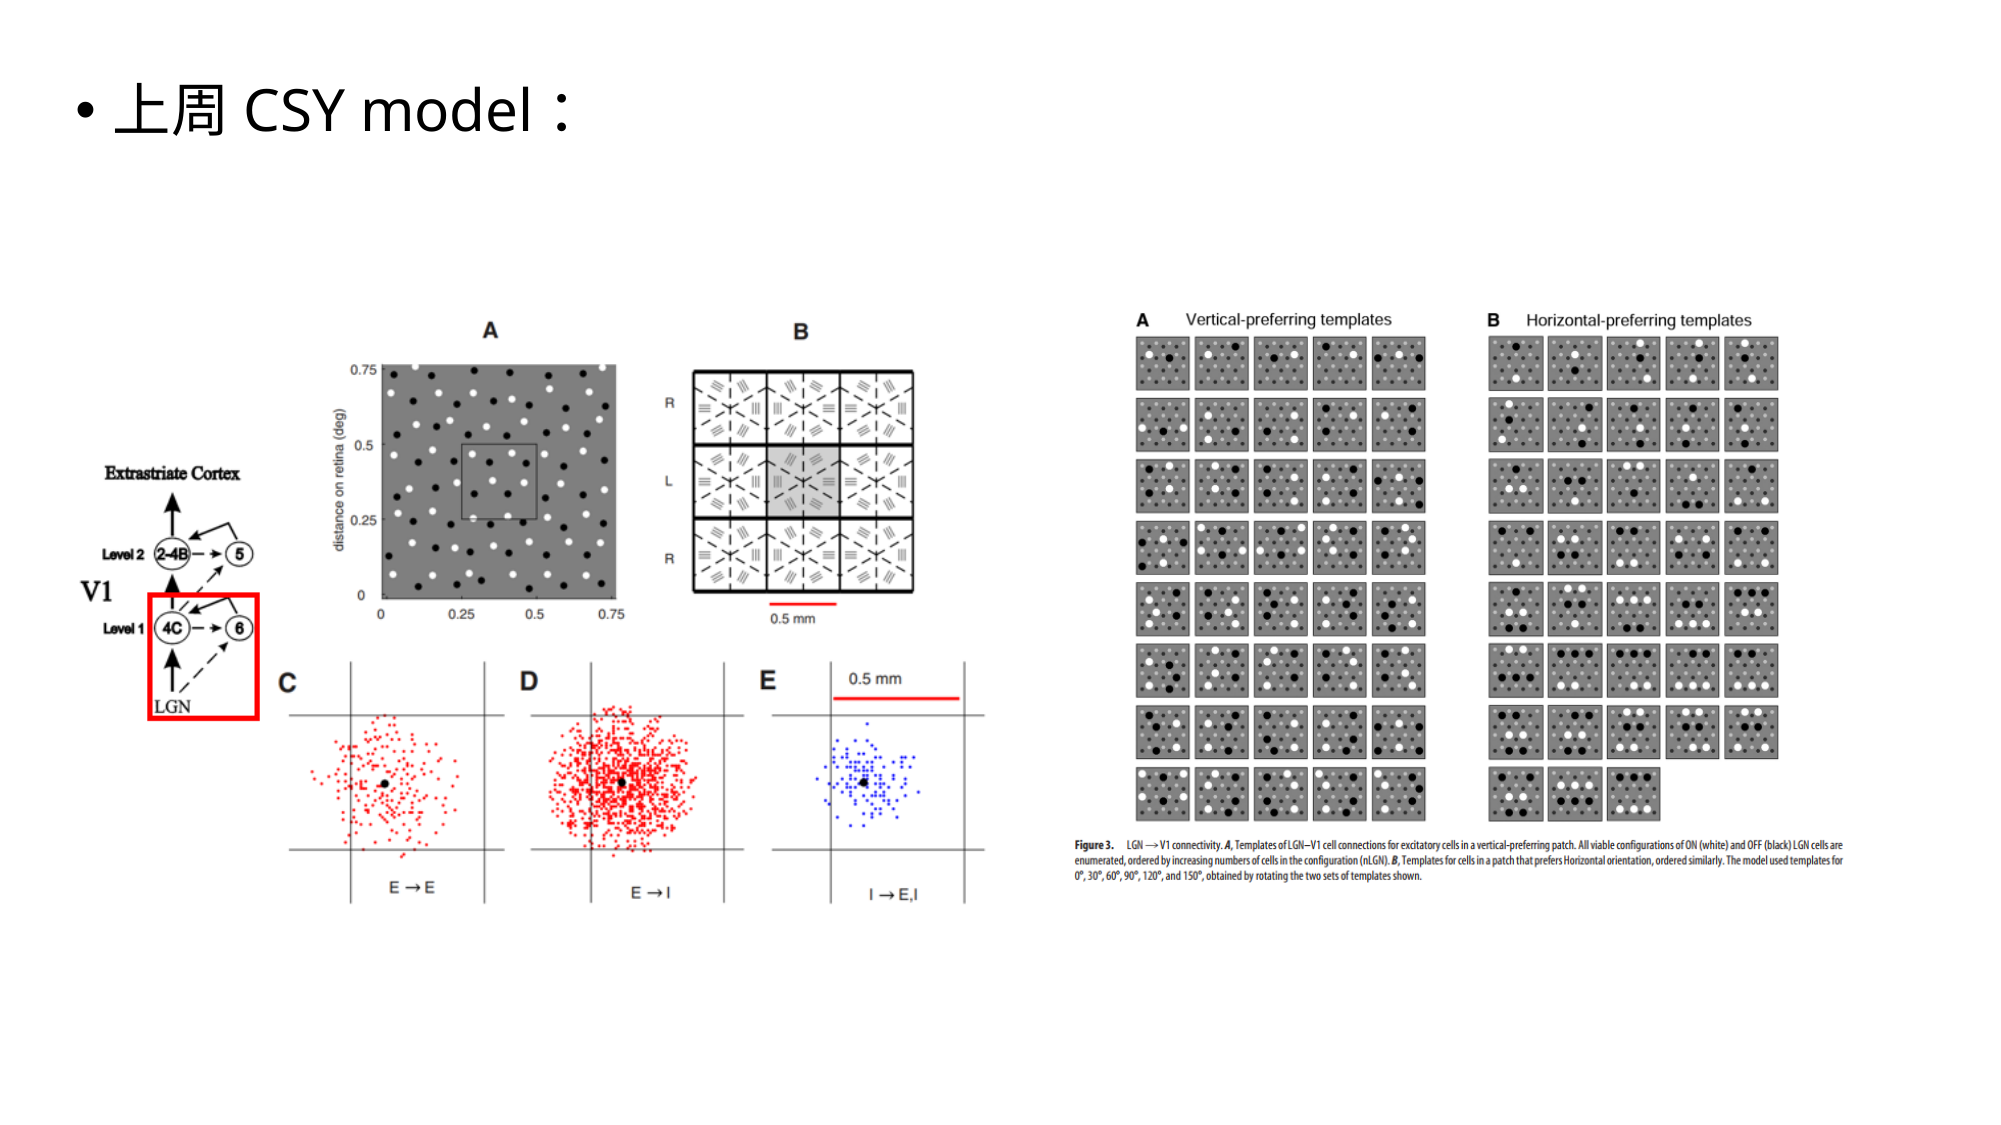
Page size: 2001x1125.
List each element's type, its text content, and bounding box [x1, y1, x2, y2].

picture [60, 306, 1040, 944]
picture [1068, 306, 1860, 888]
list 上周CSY model： [60, 73, 1786, 168]
